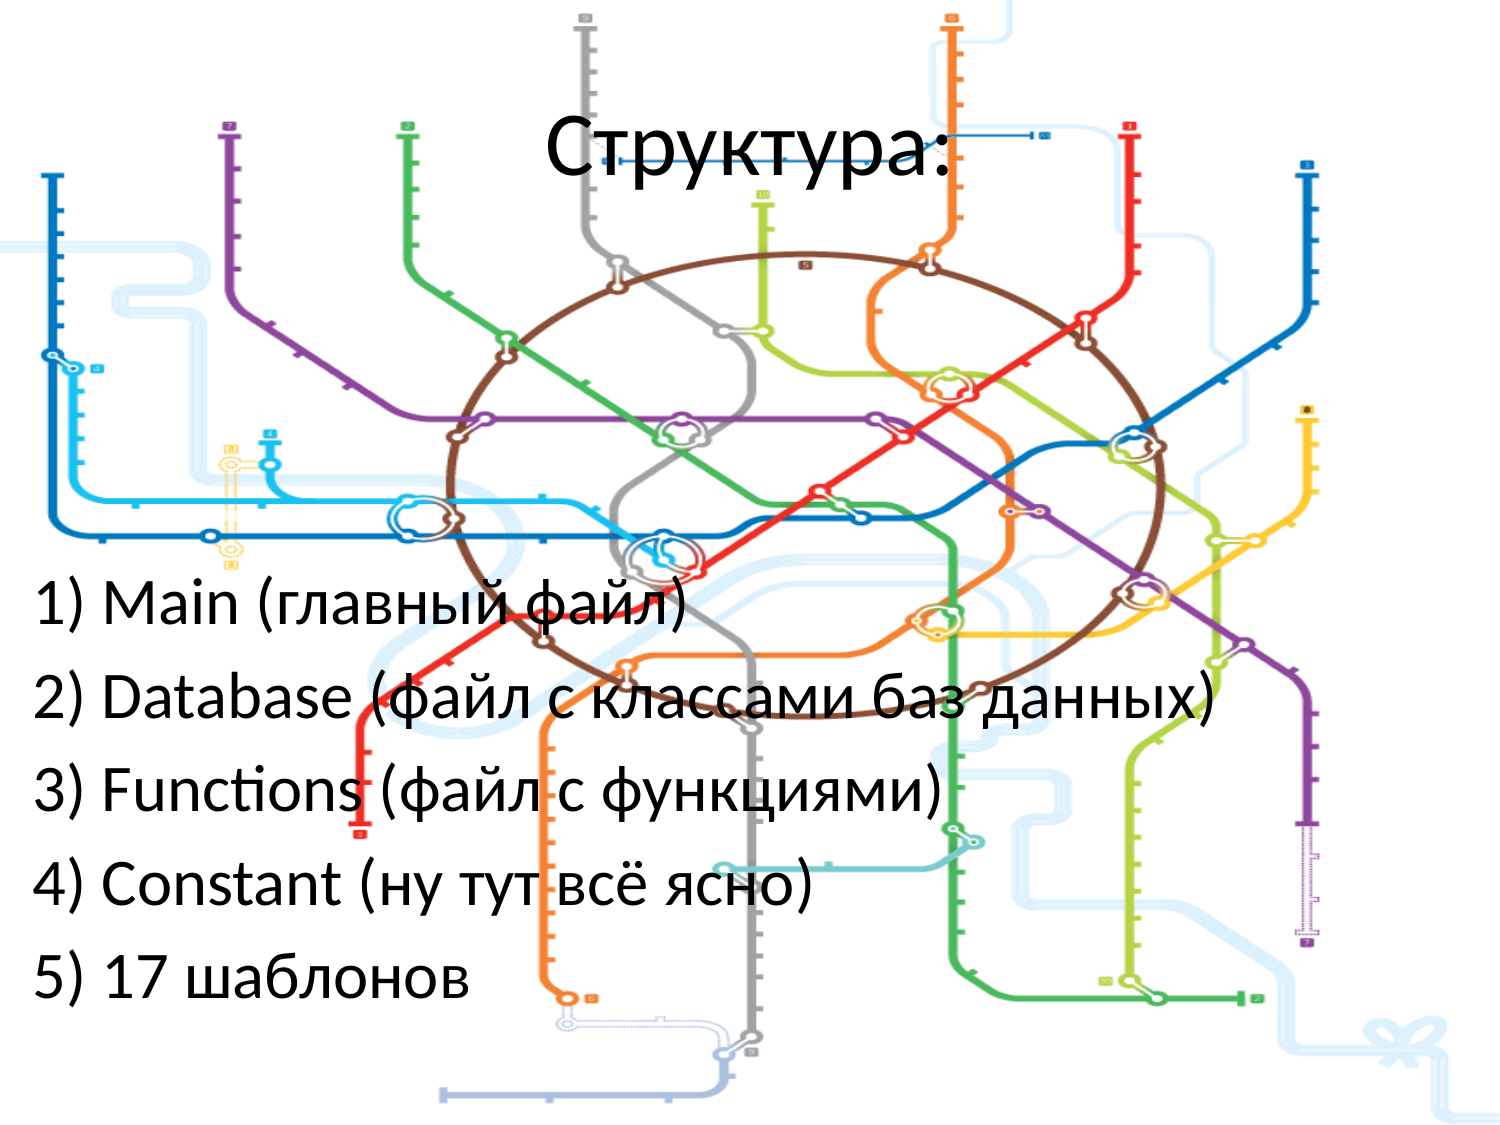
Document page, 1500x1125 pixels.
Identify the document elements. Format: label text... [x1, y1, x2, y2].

picture [0, 0, 1500, 1125]
list 1) Main (главный файл) 2) Database (файл с классами баз данных) 3) Functions (файл с функциями) 4) Constant (ну тут всё ясно) 5) 17 шаблонов [17, 550, 1294, 1125]
title Структура: [75, 45, 1425, 233]
